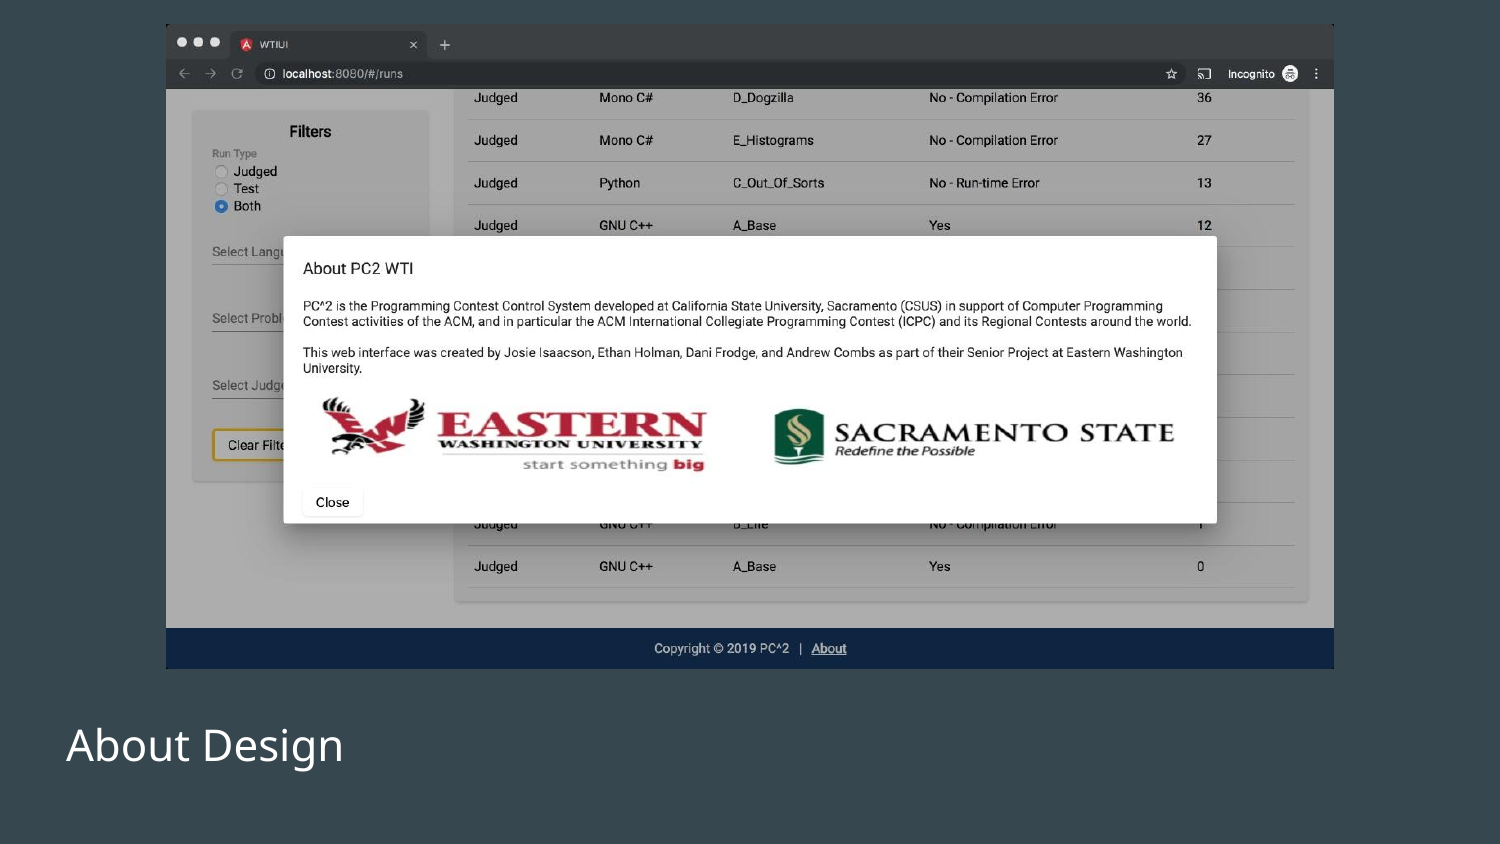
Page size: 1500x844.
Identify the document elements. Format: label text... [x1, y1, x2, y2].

picture [165, 24, 1335, 670]
list About Design [51, 694, 1036, 794]
